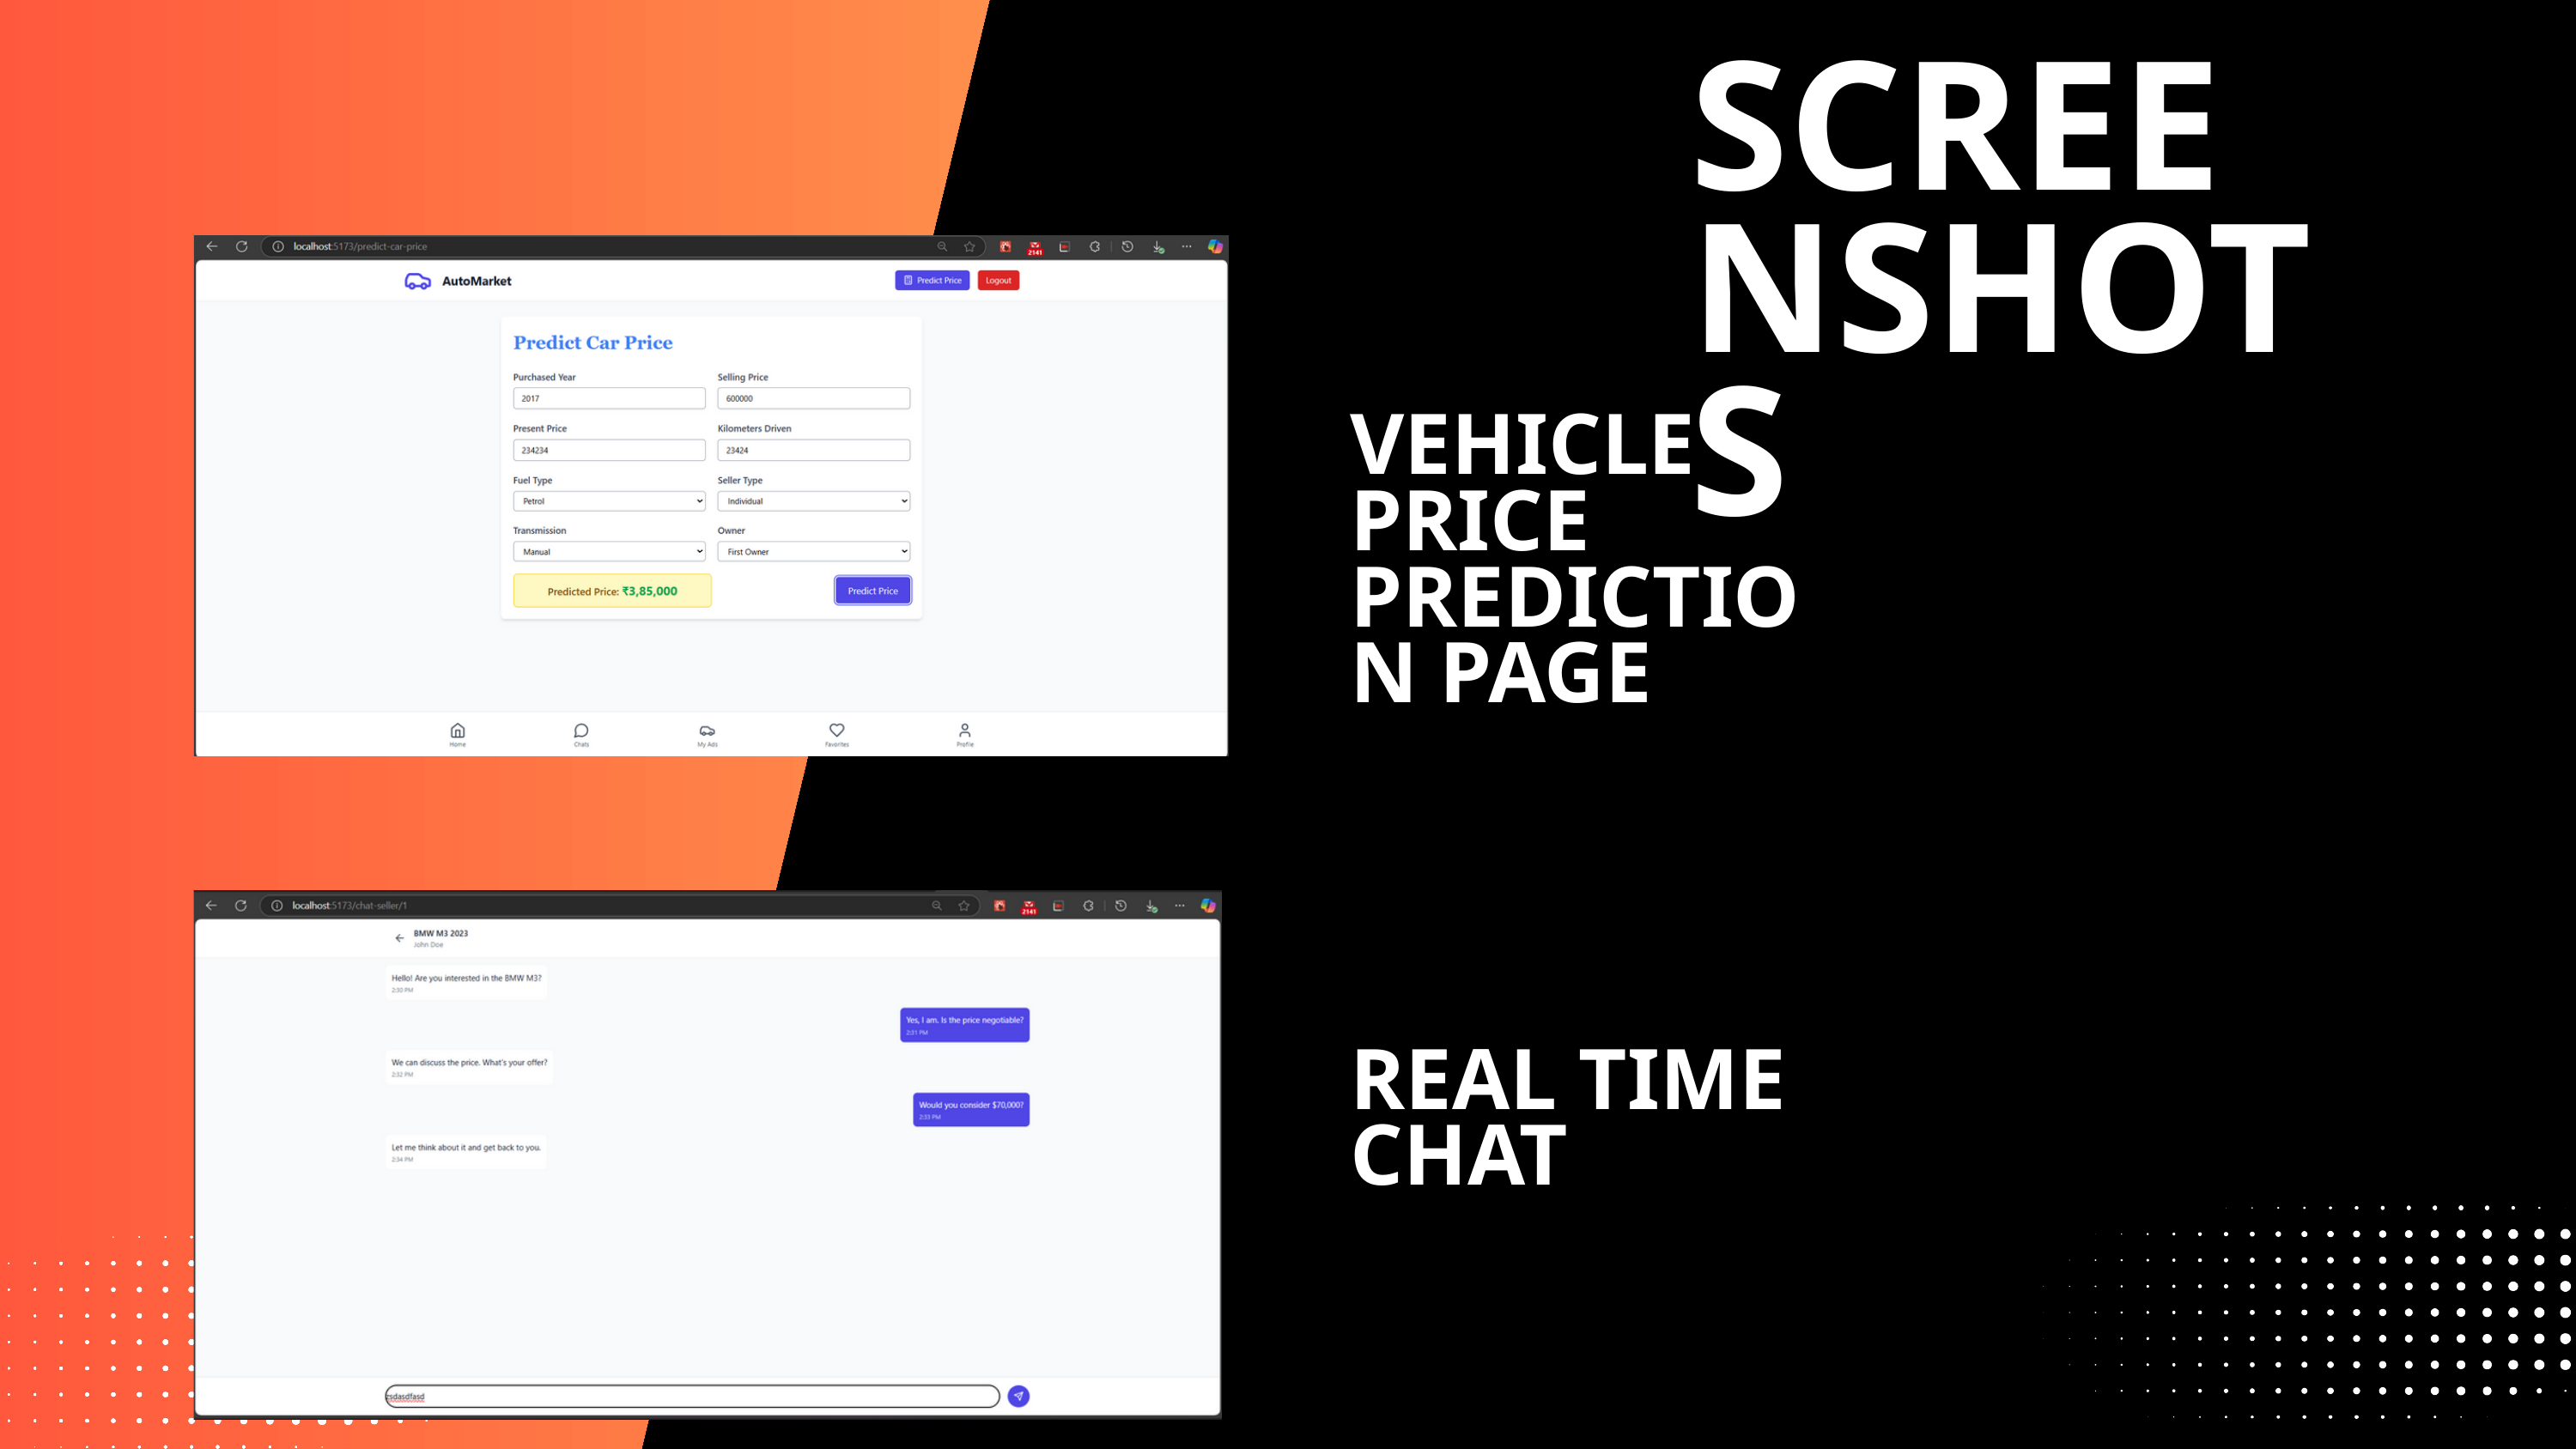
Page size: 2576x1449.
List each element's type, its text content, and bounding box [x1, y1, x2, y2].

text_box [1055, 235, 1230, 756]
text_box VEHICLE PRICE PREDICTION PAGE [1350, 415, 1811, 720]
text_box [0, 0, 1052, 1449]
text_box SCREENSHOTS [1691, 63, 2345, 551]
text_box [1055, 890, 1222, 1420]
text_box REAL TIME CHAT [1350, 1049, 1811, 1203]
text_box [2017, 1205, 2576, 1420]
